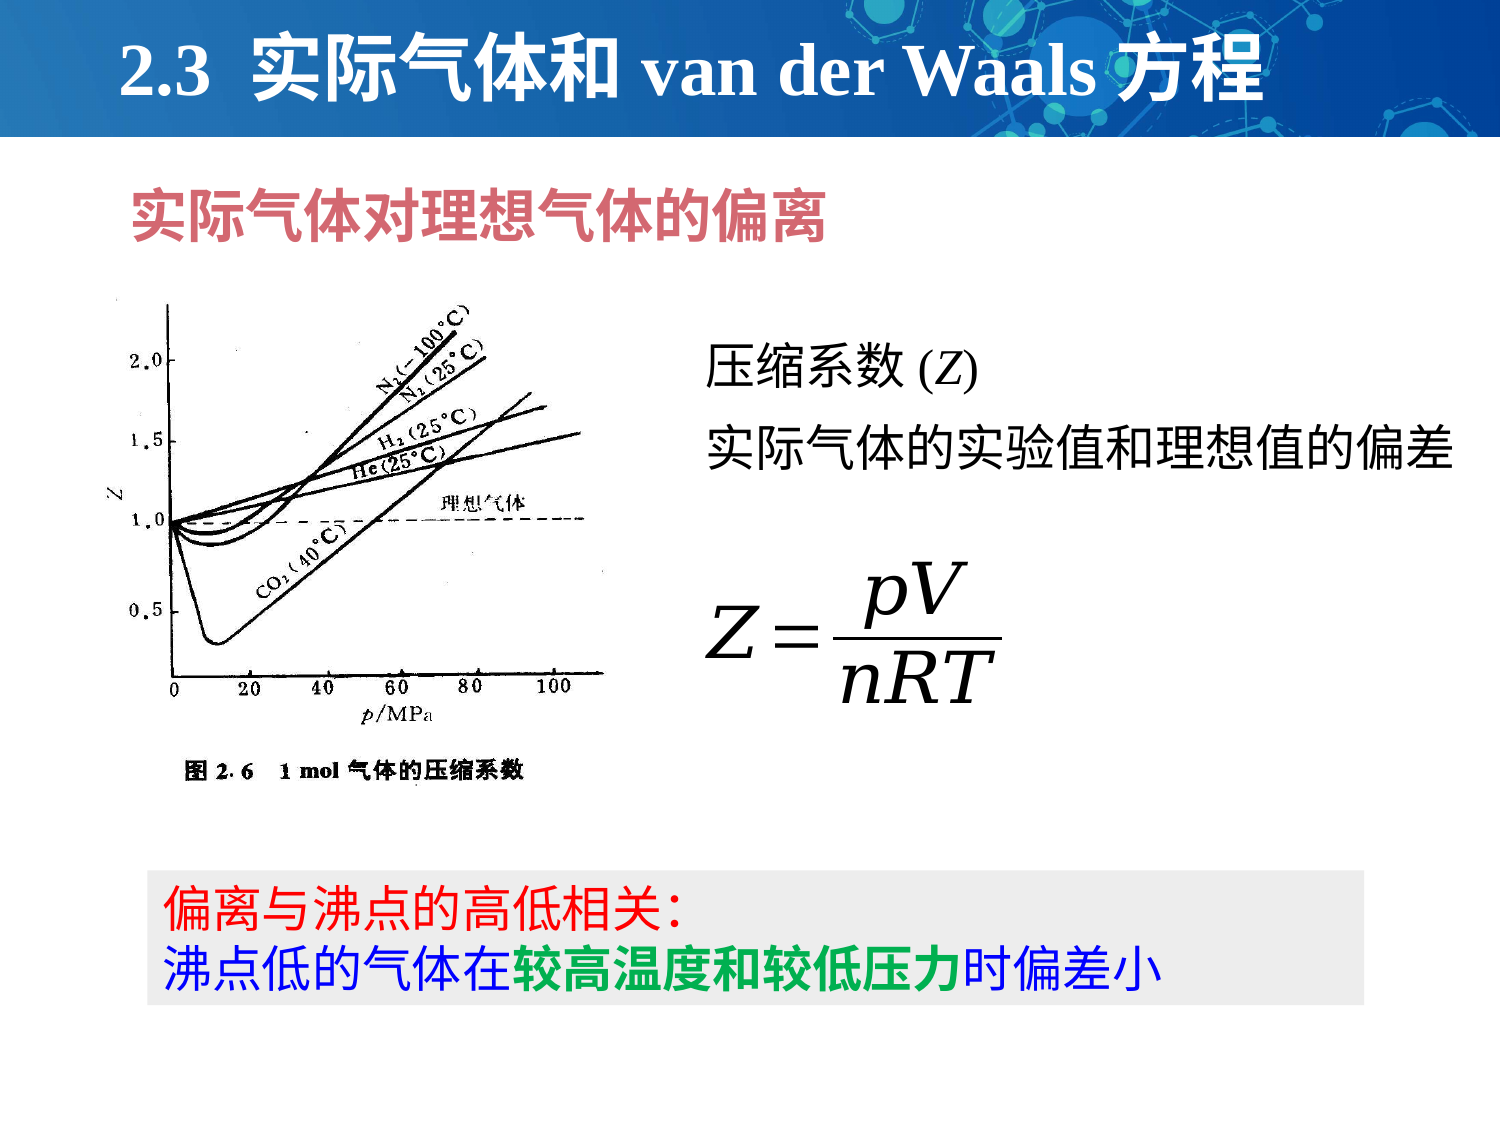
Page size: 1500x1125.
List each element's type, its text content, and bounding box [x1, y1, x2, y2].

text_box 实际气体对理想气体的偏离 [114, 171, 1190, 257]
title 2.3 实际气体和van der Waals方程 [103, 15, 1409, 128]
text_box 压缩系数(Z) 实际气体的实验值和理想值的偏差 [690, 315, 1500, 485]
picture [0, 0, 1500, 137]
text_box 偏离与沸点的高低相关： 沸点低的气体在较高温度和较低压力时偏差小 [147, 870, 1365, 1006]
picture [93, 277, 626, 799]
